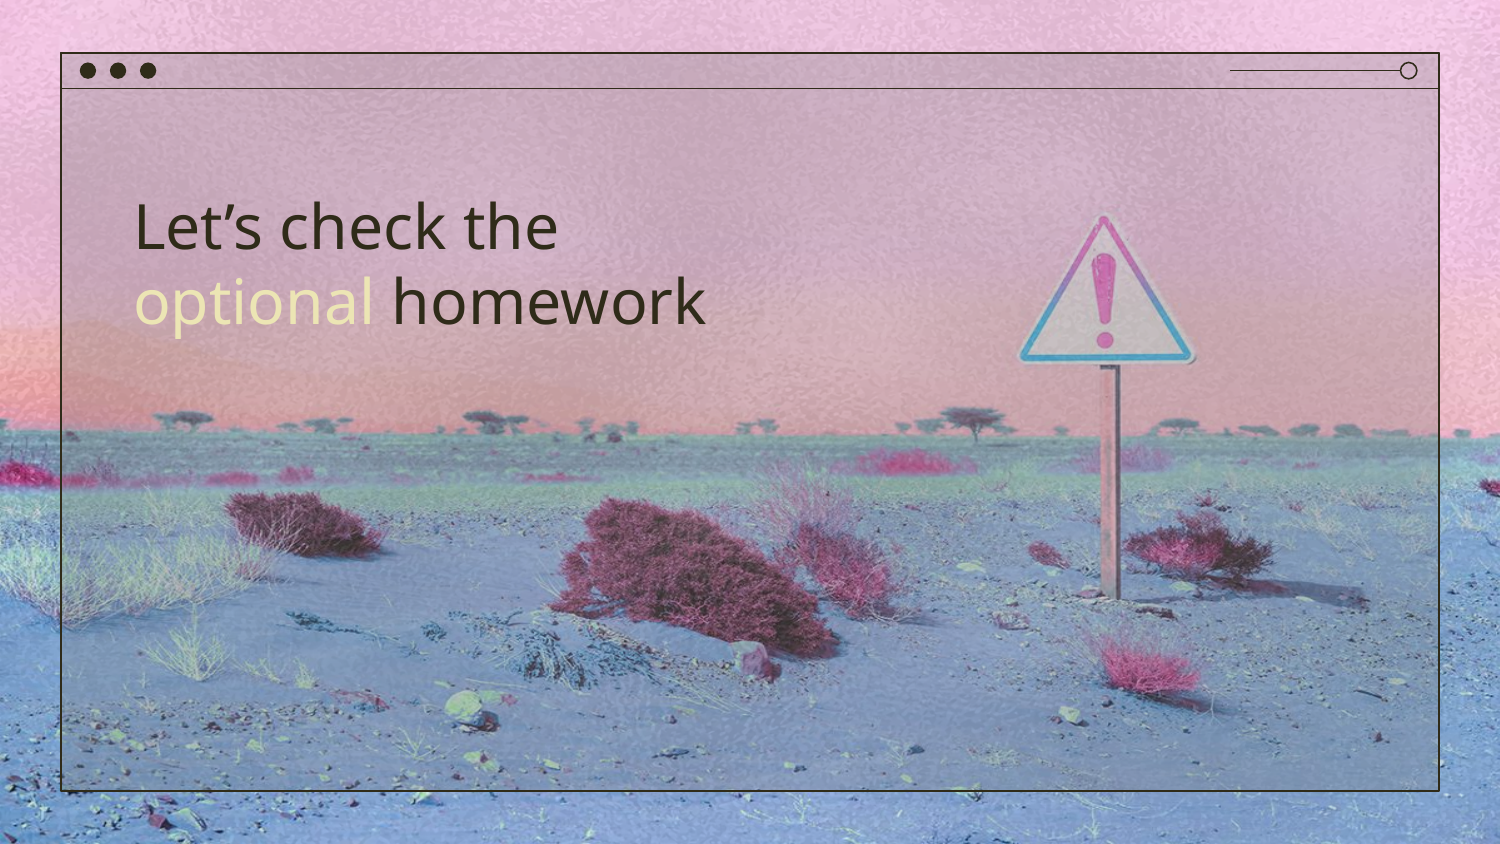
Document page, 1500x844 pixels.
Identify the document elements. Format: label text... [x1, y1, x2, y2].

title Let’s check the optional homework [118, 153, 943, 371]
picture [0, 0, 1500, 844]
